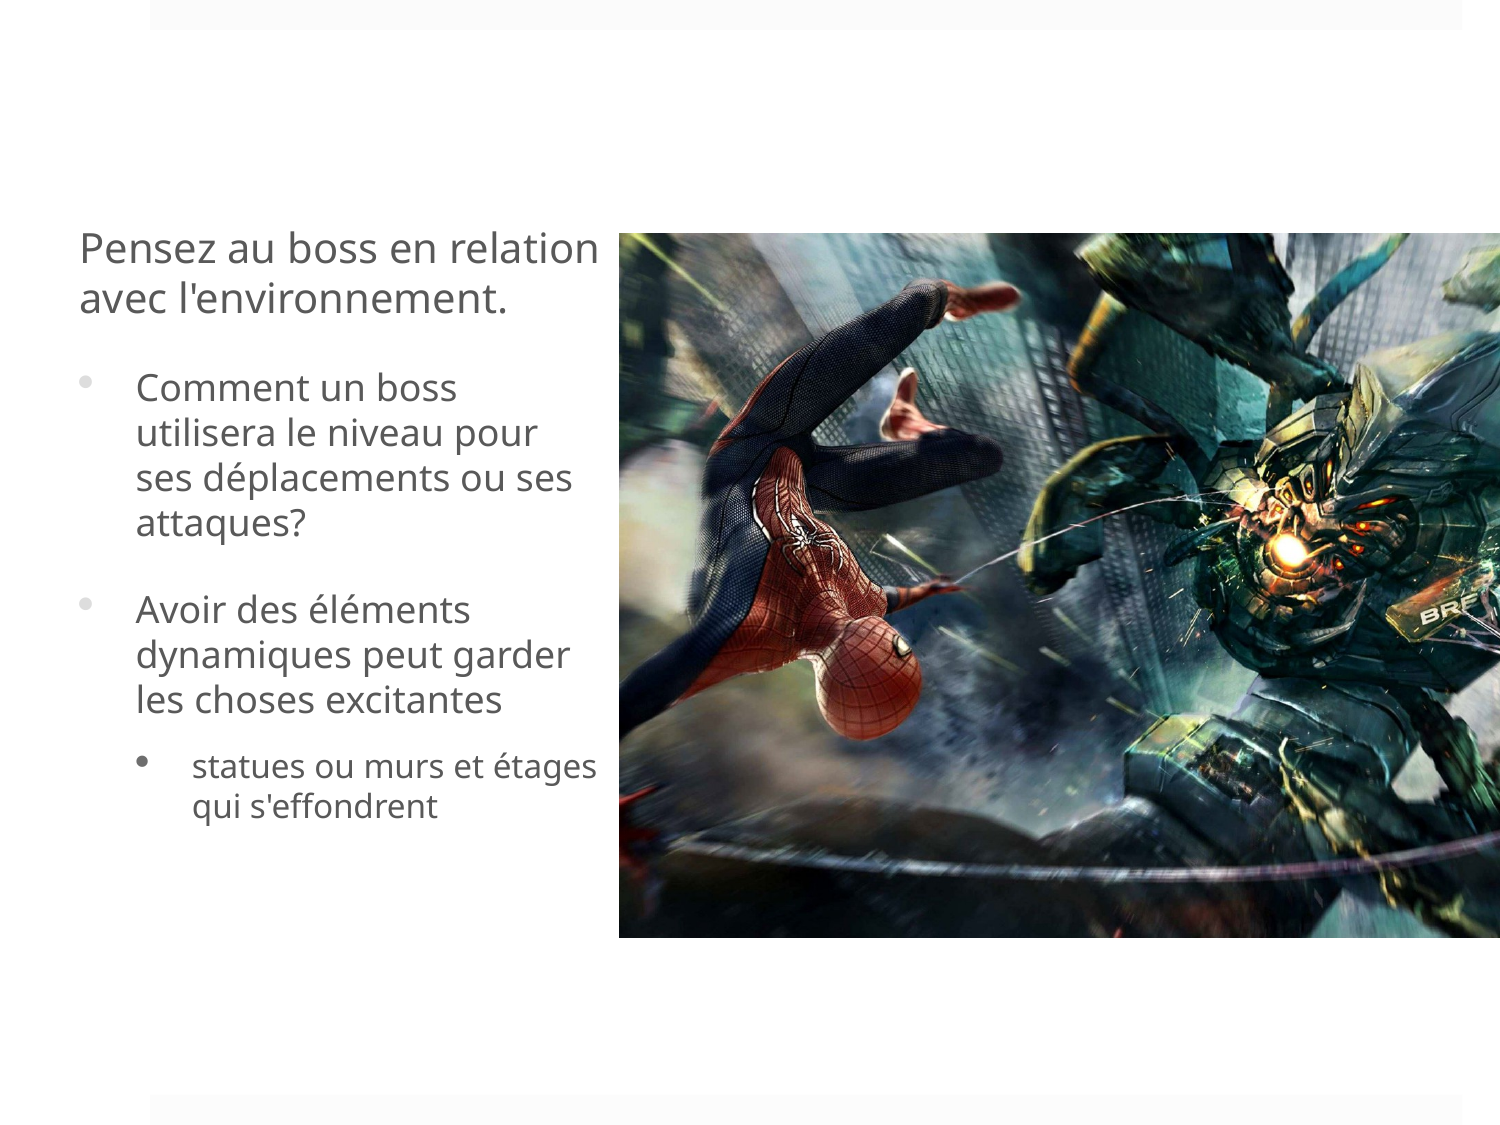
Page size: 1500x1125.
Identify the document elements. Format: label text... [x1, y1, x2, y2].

picture [619, 233, 1500, 939]
list Pensez au boss en relation avec l'environnement. Comment un boss utilisera le niveau pour ses déplacements ou ses attaques? Avoir des éléments dynamiques peut garder les choses excitantes statues ou murs et étages qui s'effondrent [64, 214, 620, 944]
